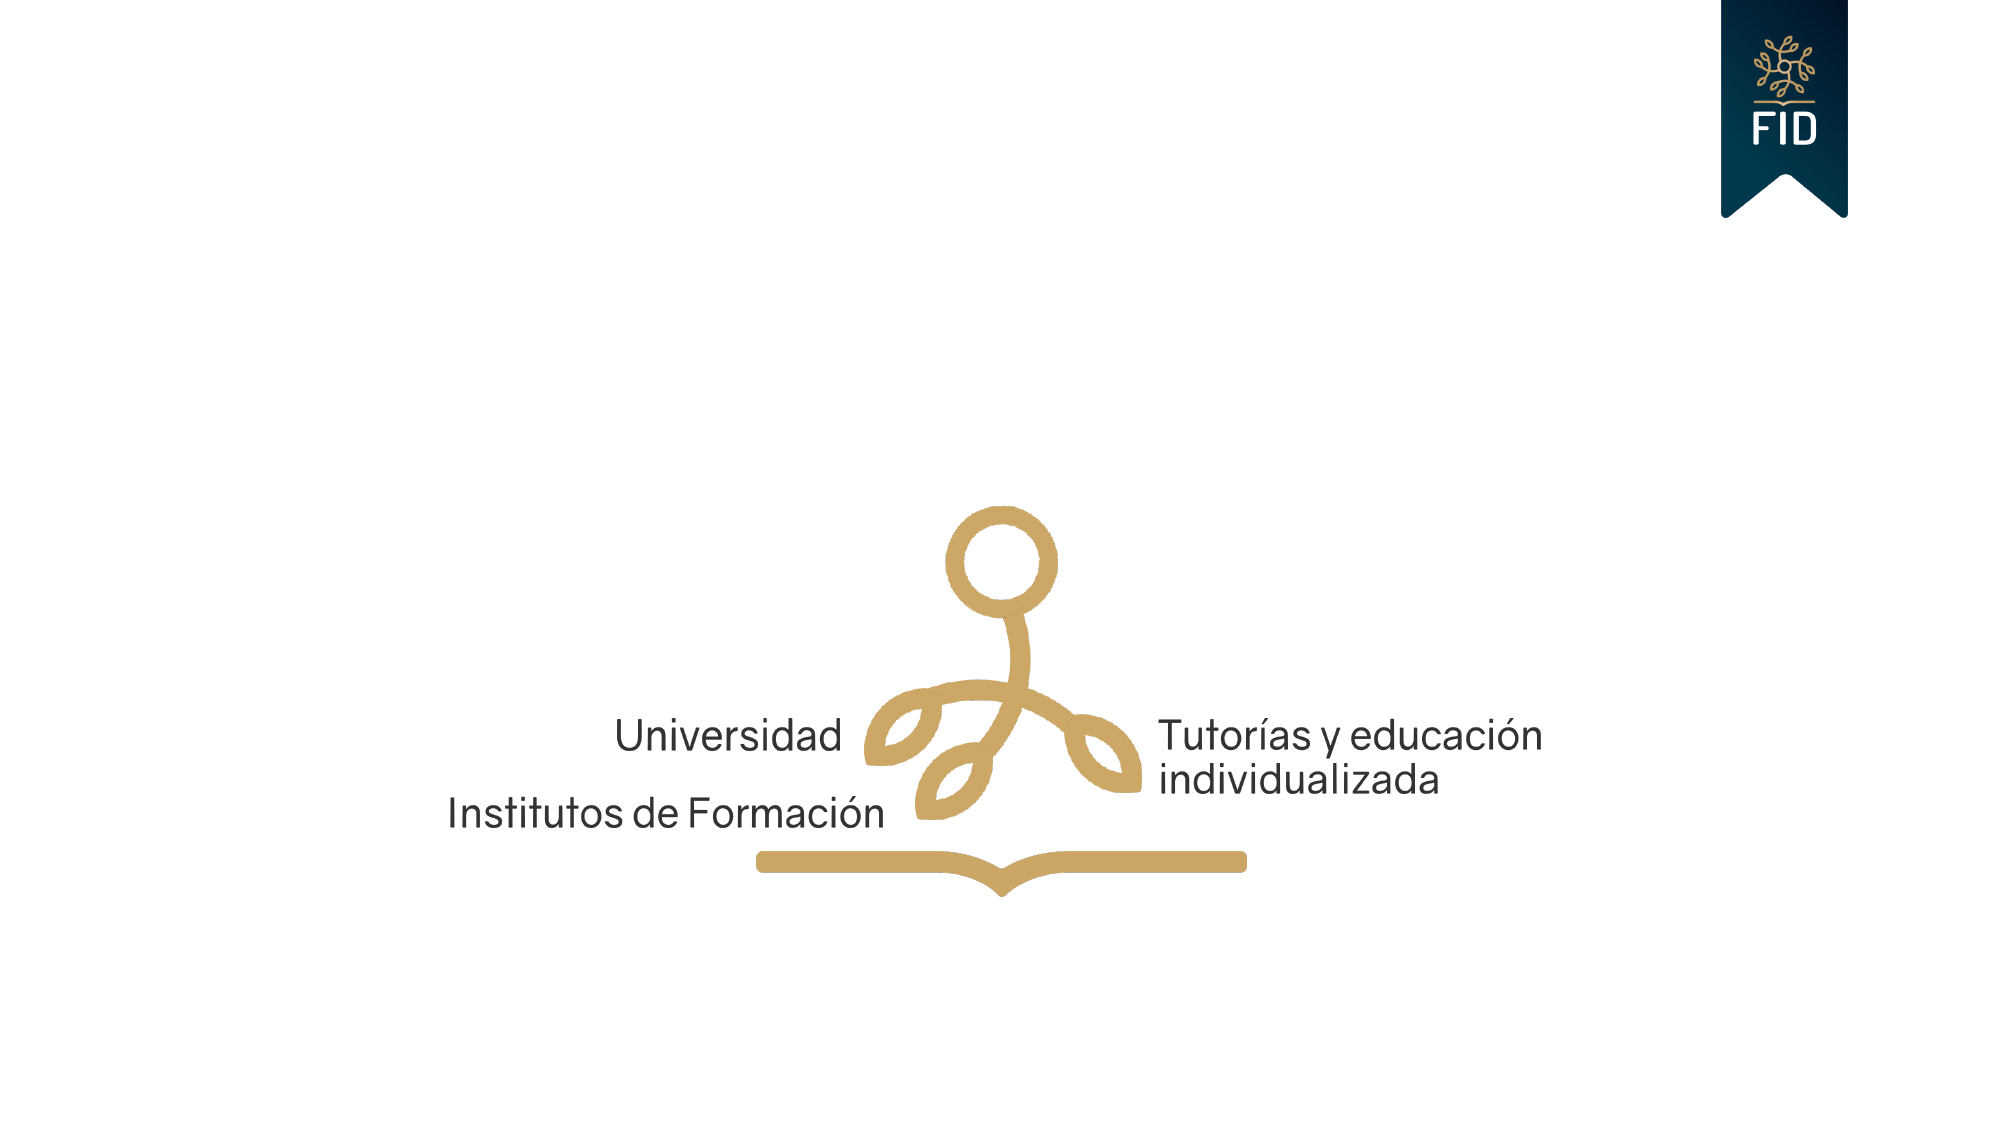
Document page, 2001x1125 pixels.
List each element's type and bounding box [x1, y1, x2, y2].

picture [1730, 175, 1840, 218]
picture [1794, 112, 1816, 144]
picture [1754, 112, 1775, 144]
picture [1781, 112, 1785, 144]
picture [1721, 0, 1848, 135]
picture [447, 227, 1542, 898]
picture [1777, 85, 1788, 97]
